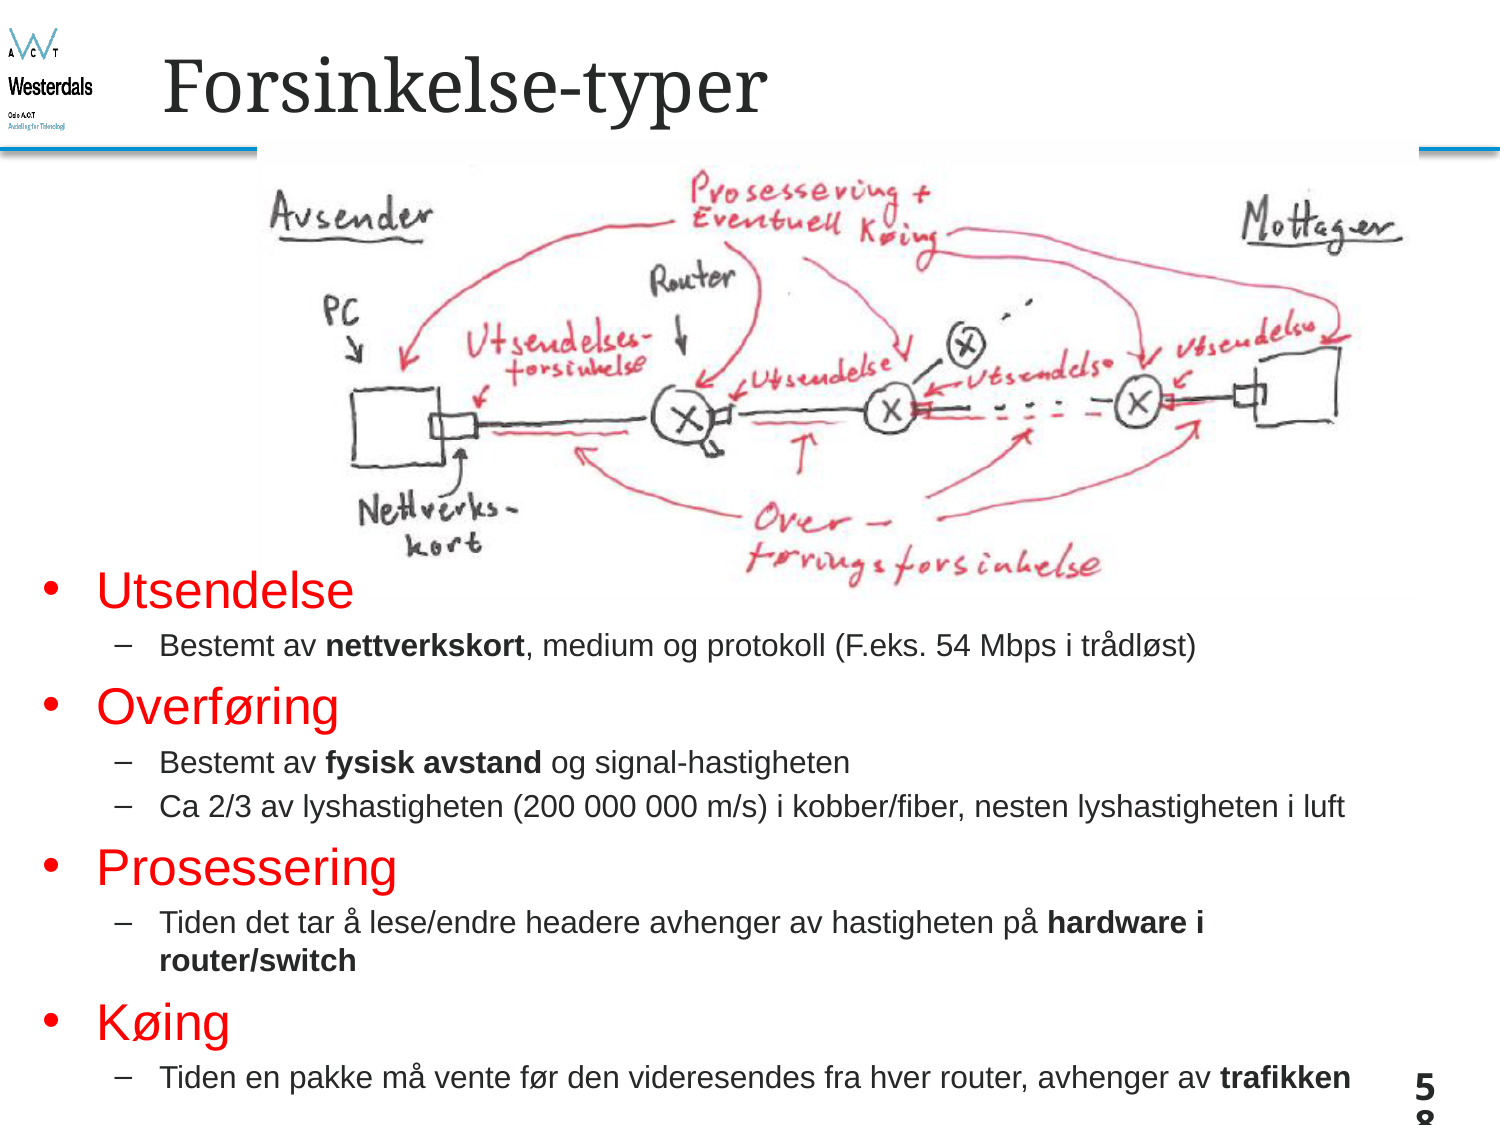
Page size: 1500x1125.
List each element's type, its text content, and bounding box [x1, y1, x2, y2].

picture [257, 138, 1419, 600]
picture [0, 0, 102, 146]
slide_number 58 [1399, 1058, 1467, 1119]
title Forsinkelse-typer [147, 30, 1416, 136]
list Utsendelse Bestemt av nettverkskort, medium og protokoll (F.eks. 54 Mbps i trådløst) Overføring Bestemt av fysisk avstand og signal-hastigheten Ca 2/3 av lyshastigheten (200 000 000 m/s) i kobber/fiber, nesten lyshastigheten i luft Prosessering Tiden det tar å lese/endre headere avhenger av hastigheten på hardware i router/switch Køing Tiden en pakke må vente før den videresendes fra hver router, avhenger av trafikken [27, 548, 1379, 1125]
